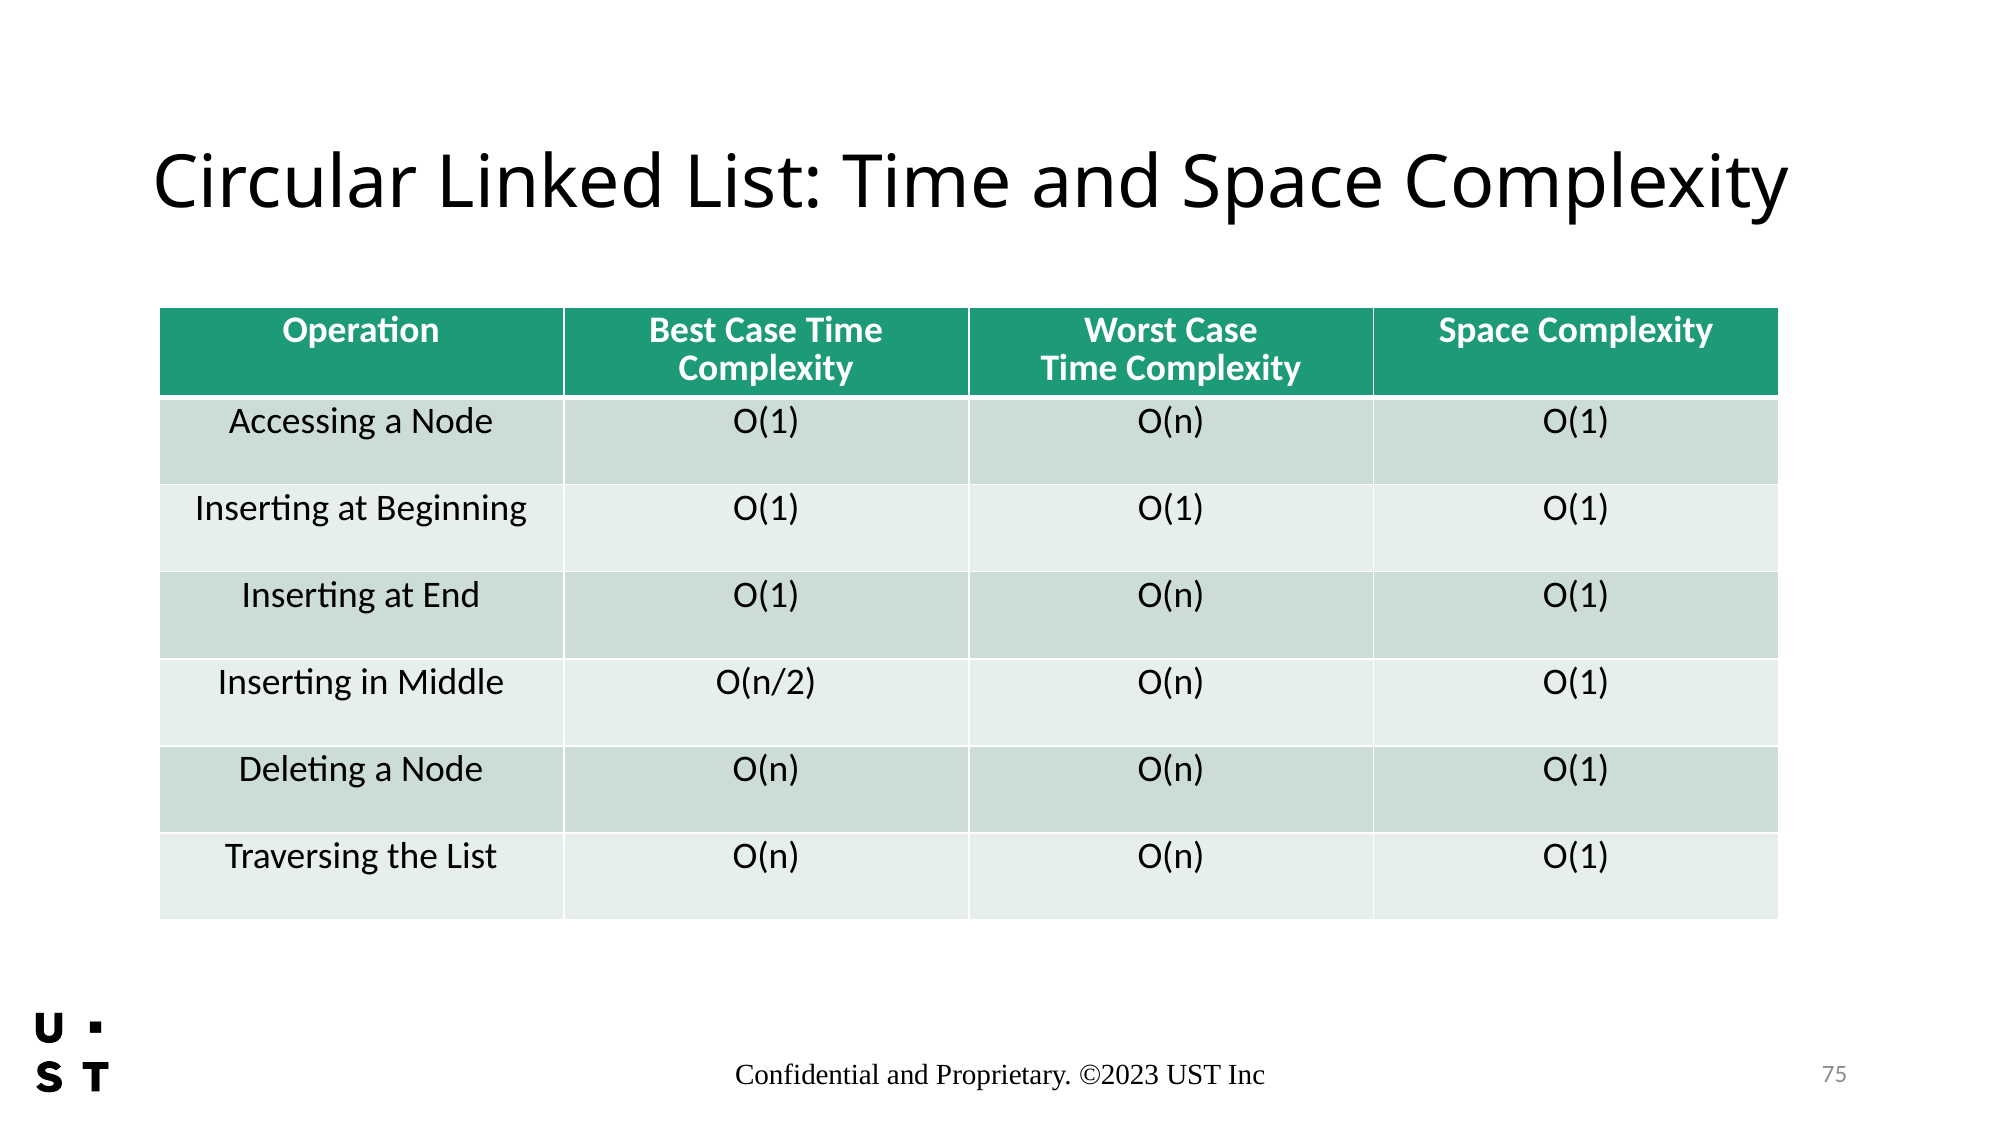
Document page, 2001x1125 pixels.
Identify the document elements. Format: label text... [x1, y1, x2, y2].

table_cell O(n) [970, 660, 1373, 745]
table_cell O(n) [970, 834, 1373, 919]
table_cell Inserting in Middle [160, 660, 563, 745]
table_cell O(1) [1374, 834, 1778, 919]
table_cell O(n) [565, 747, 968, 832]
table_cell O(n) [970, 400, 1373, 484]
table_header Operation [160, 308, 563, 395]
table_cell O(n) [970, 572, 1373, 658]
table_cell O(1) [1374, 400, 1778, 484]
footer Confidential and Proprietary. ©2023 UST Inc [662, 1042, 1338, 1103]
table_cell O(1) [1374, 485, 1778, 571]
table_cell Inserting at End [160, 572, 563, 658]
table_cell O(1) [1374, 572, 1778, 658]
table_cell Accessing a Node [160, 400, 563, 484]
table_header Worst Case Time Complexity [970, 308, 1373, 395]
table_header Best Case Time Complexity [565, 308, 968, 395]
table_cell Deleting a Node [160, 747, 563, 832]
table_header Space Complexity [1374, 308, 1778, 395]
table_cell O(1) [565, 400, 968, 484]
table_cell O(n) [970, 747, 1373, 832]
table_cell O(n/2) [565, 660, 968, 745]
table_cell O(1) [565, 485, 968, 571]
table_cell O(1) [1374, 660, 1778, 745]
text_box [137, 323, 1863, 945]
table_cell O(1) [565, 572, 968, 658]
table_cell O(1) [970, 485, 1373, 571]
picture [24, 1001, 120, 1104]
table_cell Traversing the List [160, 834, 563, 919]
table_cell Inserting at Beginning [160, 485, 563, 571]
text_box Circular Linked List: Time and Space Complexity [137, 87, 1863, 232]
table_cell O(n) [565, 834, 968, 919]
table_cell O(1) [1374, 747, 1778, 832]
slide_number 75 [1412, 1042, 1863, 1103]
